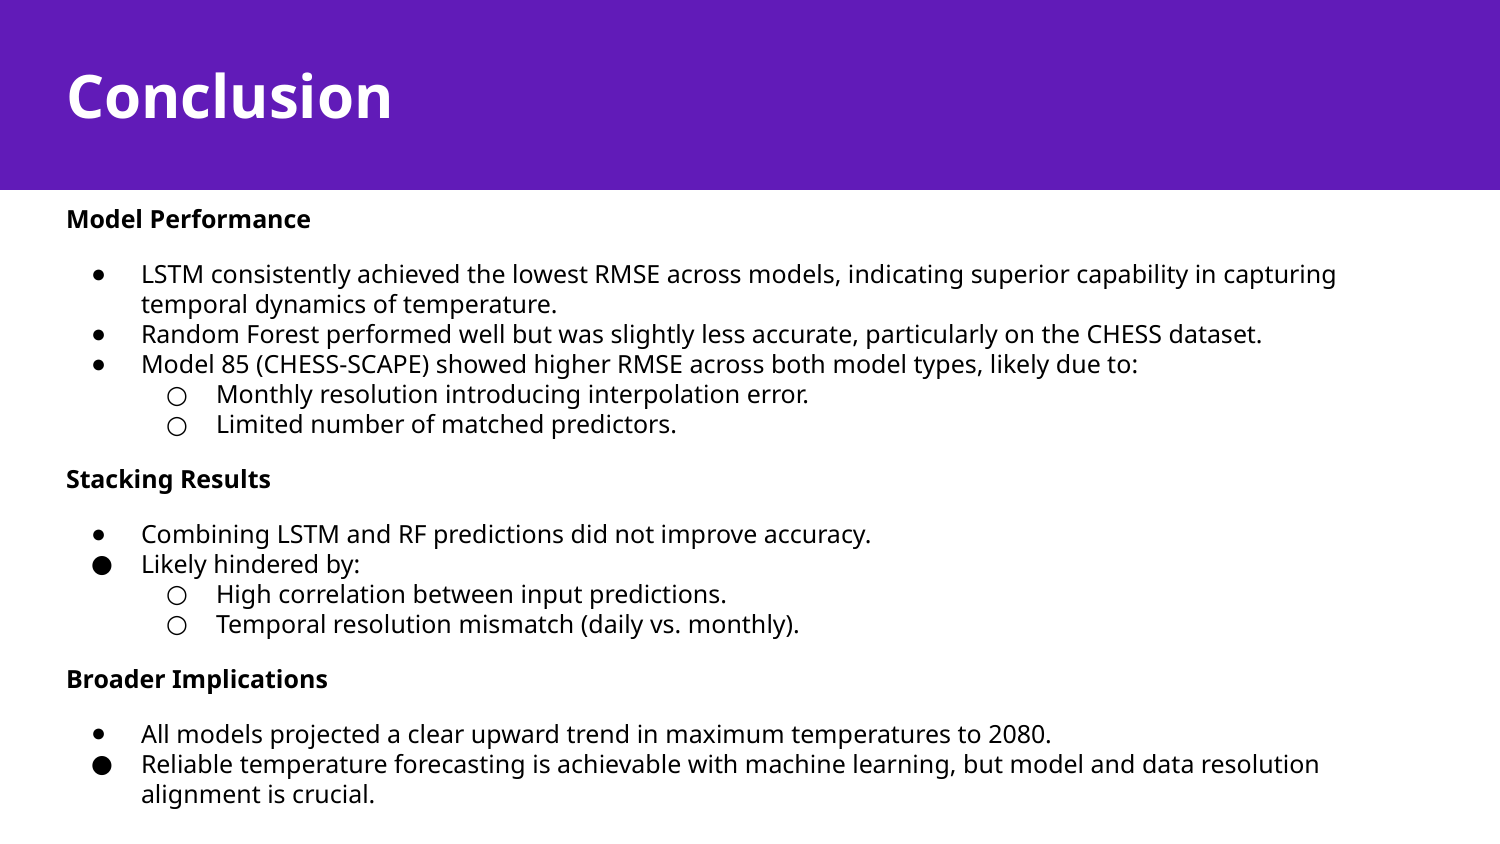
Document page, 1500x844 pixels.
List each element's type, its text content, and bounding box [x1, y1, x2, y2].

title Conclusion [51, 43, 1449, 146]
text_box [0, 0, 1500, 189]
list Model Performance LSTM consistently achieved the lowest RMSE across models, indicating superior capability in capturing temporal dynamics of temperature. Random Forest performed well but was slightly less accurate, particularly on the CHESS dataset. Model 85 (CHESS-SCAPE) showed higher RMSE across both model types, likely due to: Monthly resolution introducing interpolation error. Limited number of matched predictors. Stacking Results Combining LSTM and RF predictions did not improve accuracy. Likely hindered by: High correlation between input predictions. Temporal resolution mismatch (daily vs. monthly). Broader Implications All models projected a clear upward trend in maximum temperatures to 2080. Reliable temperature forecasting is achievable with machine learning, but model and data resolution alignment is crucial. [51, 189, 1449, 750]
